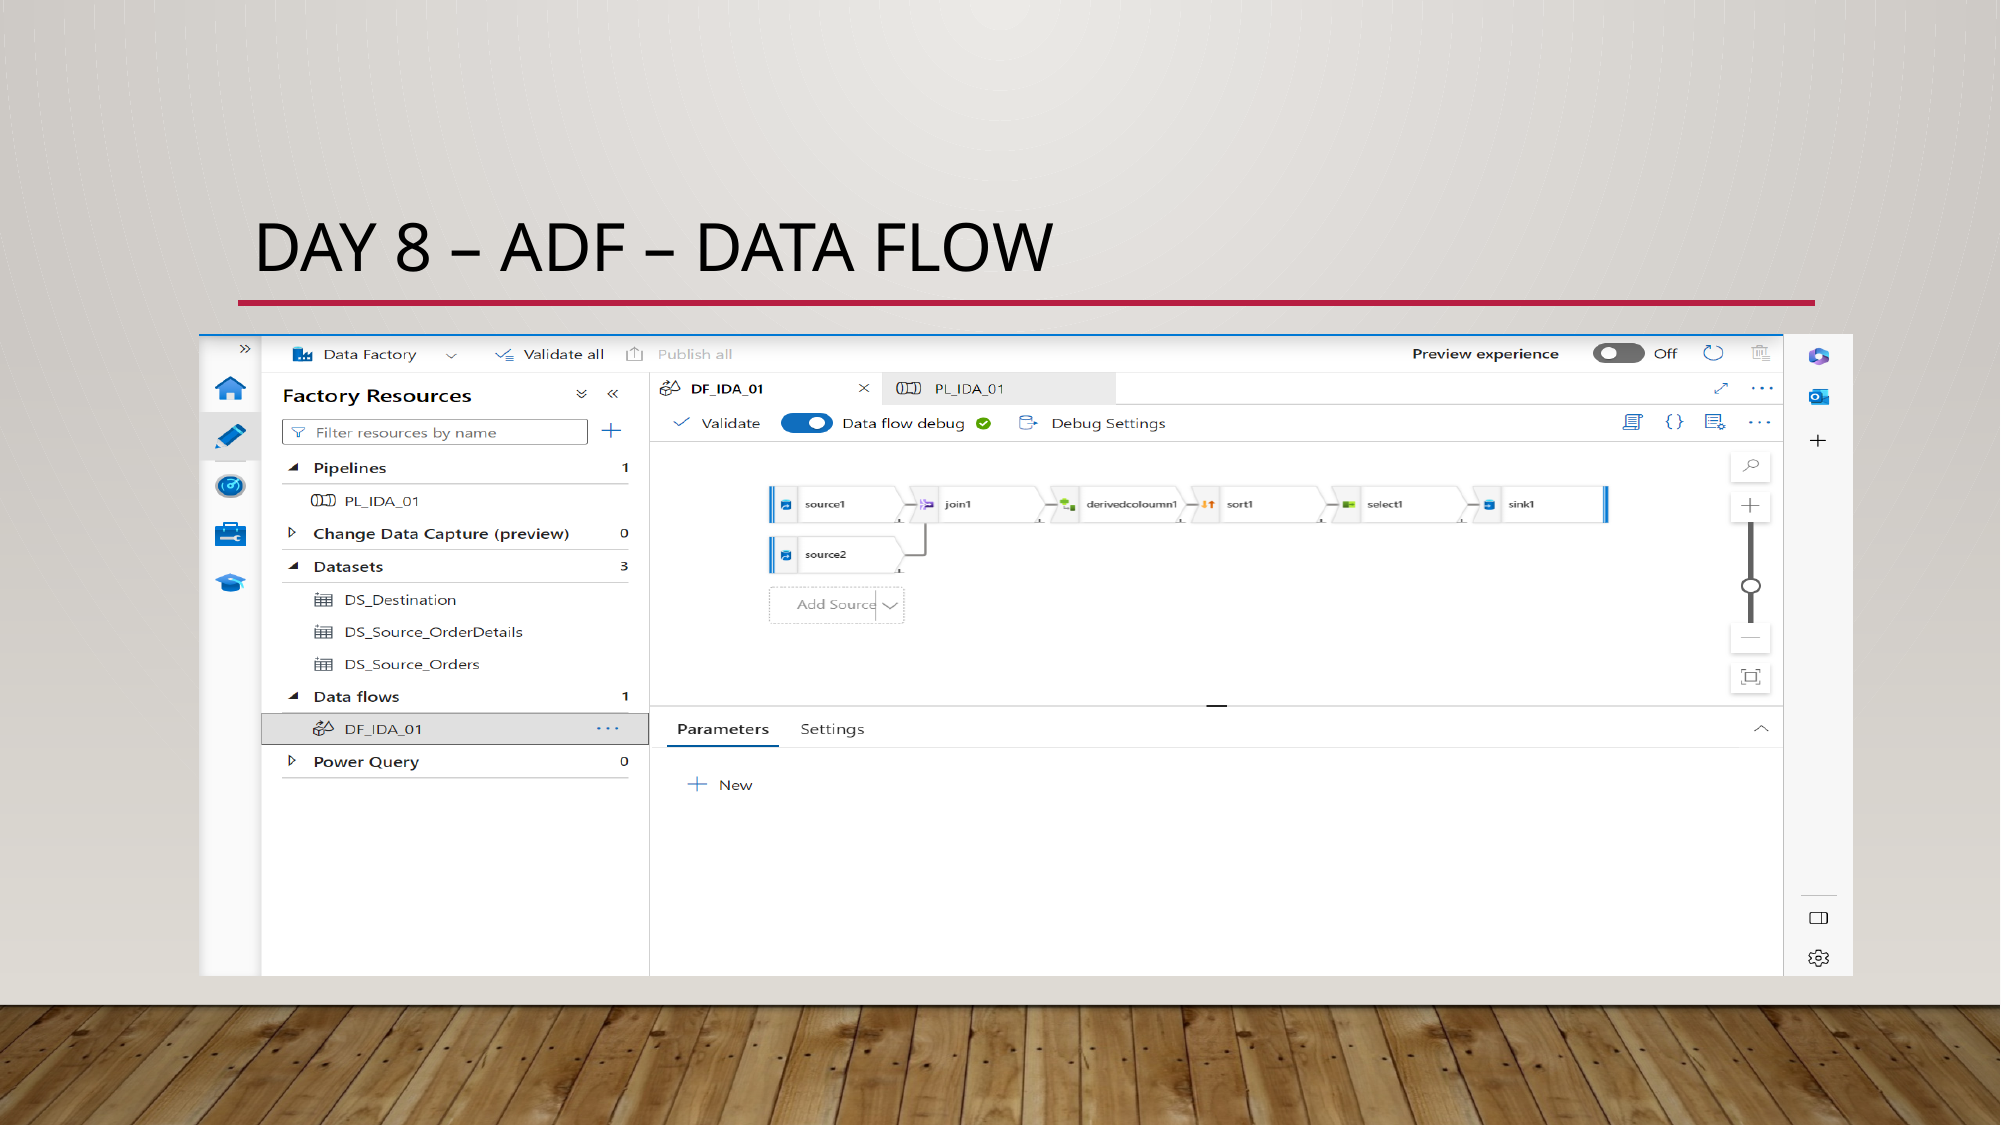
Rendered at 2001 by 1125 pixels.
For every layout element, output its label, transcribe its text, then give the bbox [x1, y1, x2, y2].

picture [199, 333, 1853, 976]
title Day 8 – ADF – data flow [238, 206, 1814, 305]
picture [0, 1005, 2000, 1125]
